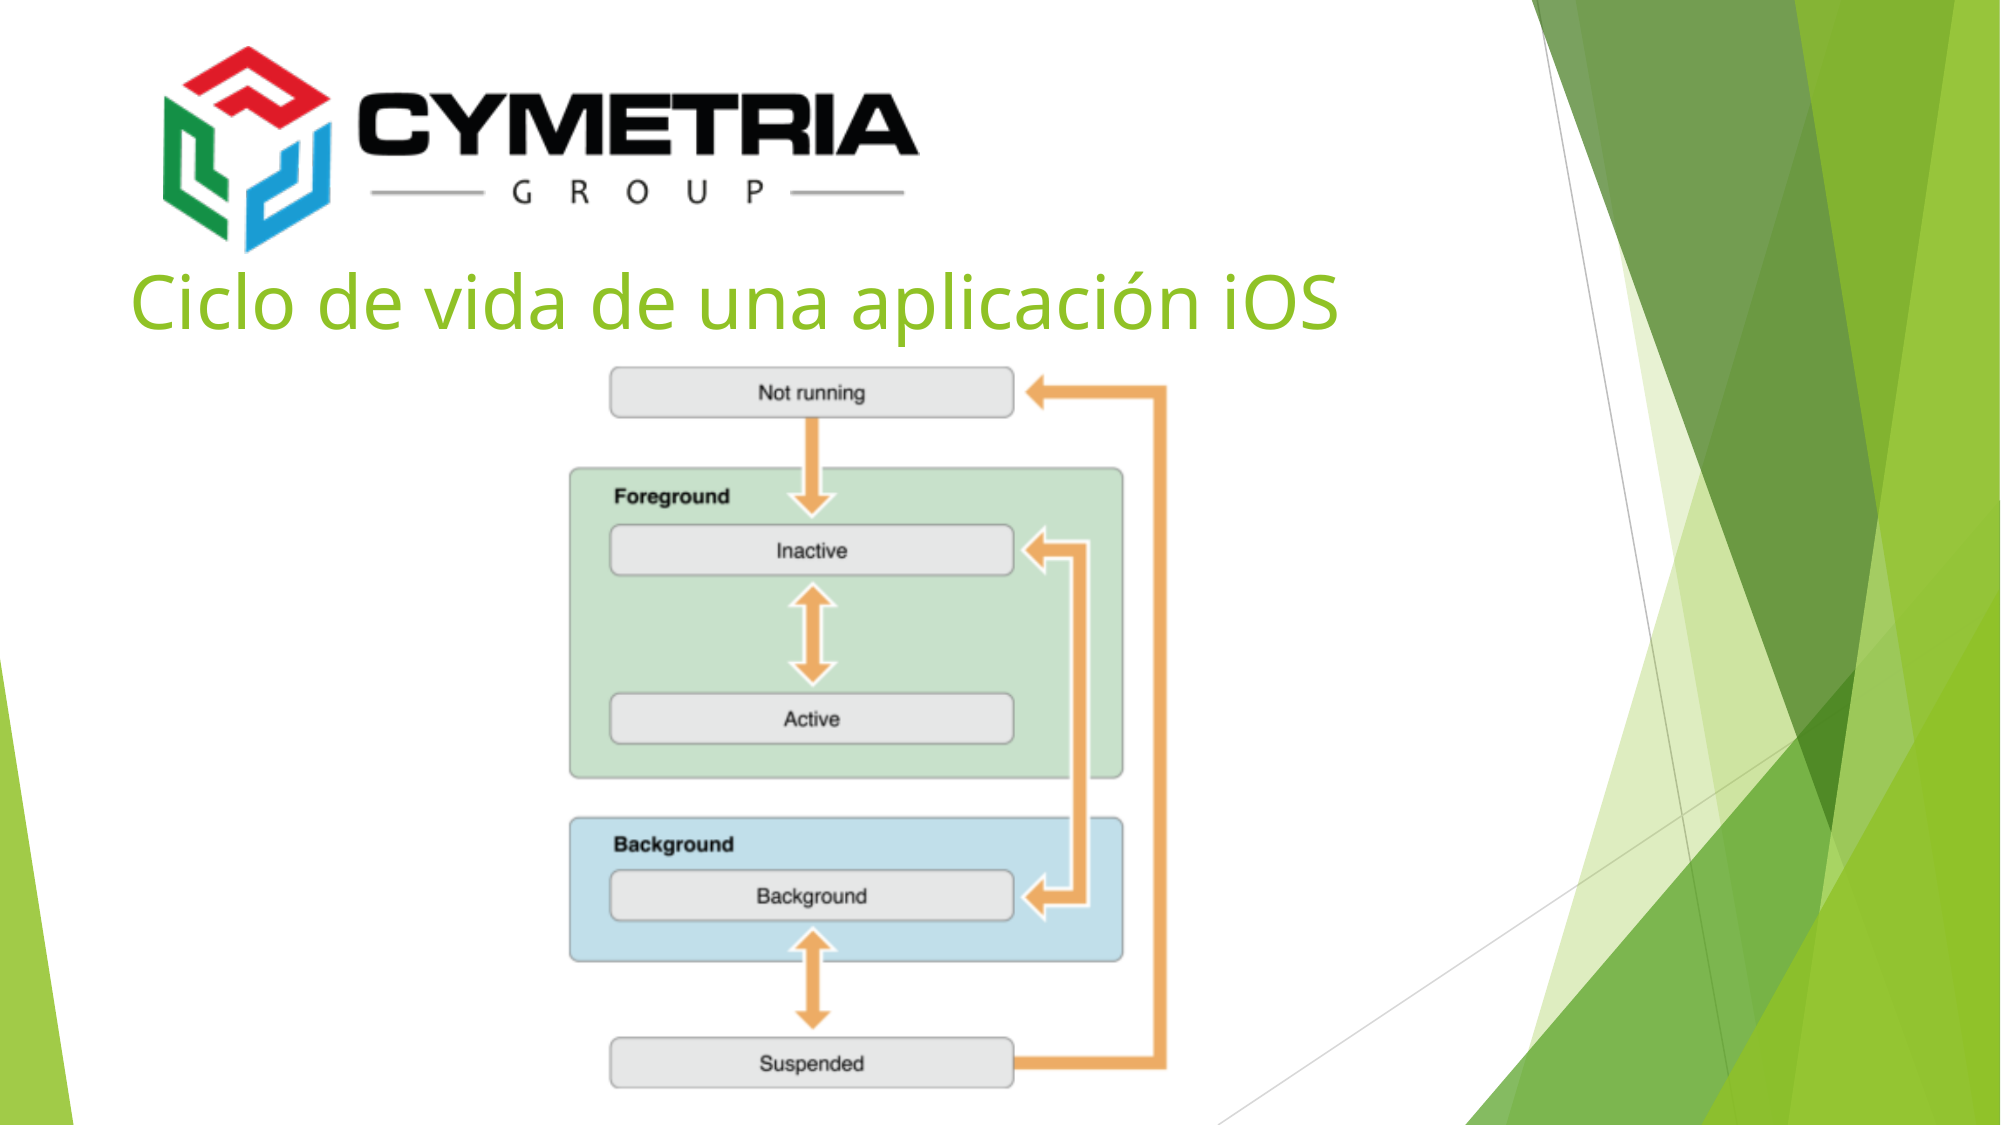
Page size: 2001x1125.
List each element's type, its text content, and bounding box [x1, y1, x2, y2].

title Ciclo de vida de una aplicación iOS [114, 246, 1525, 427]
picture [162, 46, 920, 255]
picture [539, 355, 1185, 1103]
